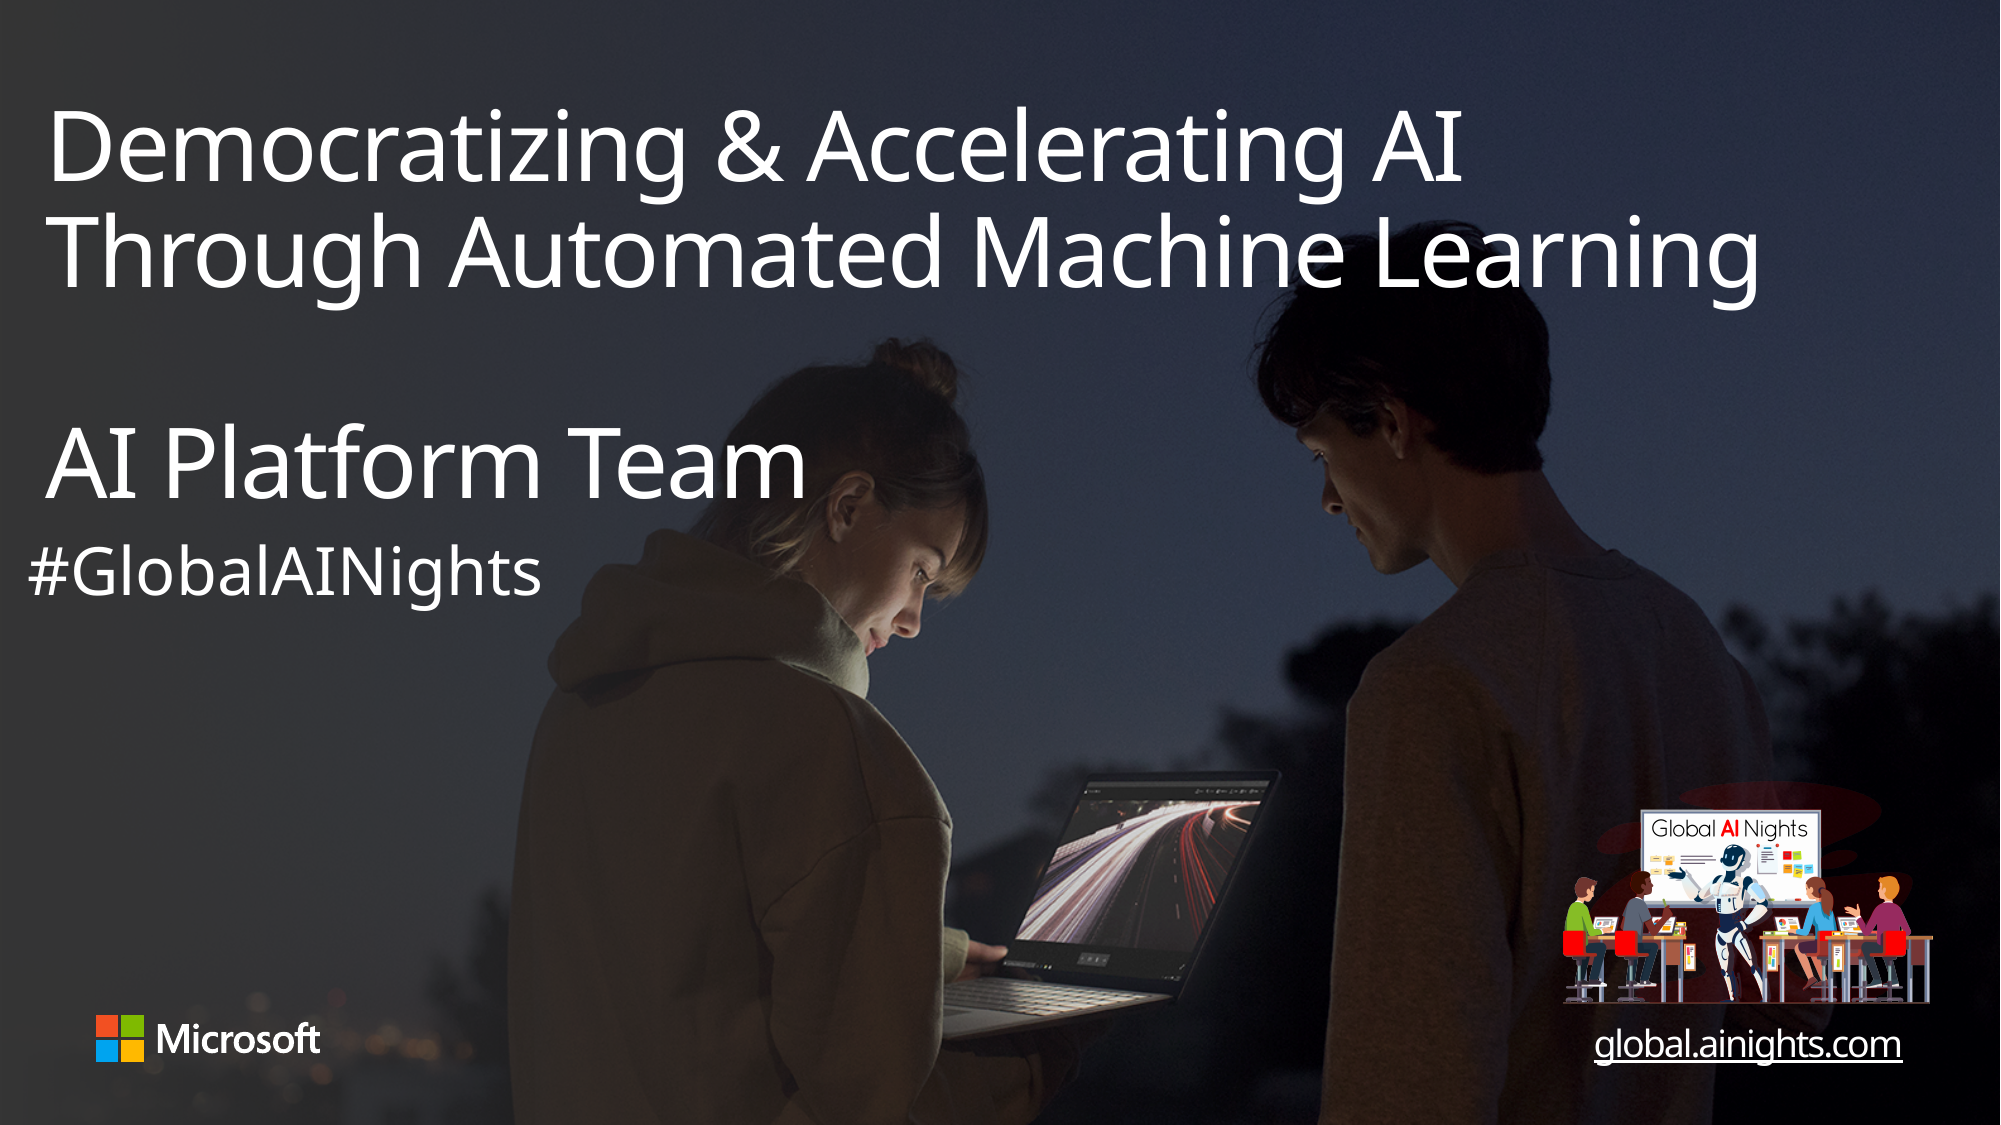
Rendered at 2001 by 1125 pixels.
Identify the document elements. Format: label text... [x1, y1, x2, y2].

text_box #GlobalAINights [12, 521, 559, 617]
text_box Democratizing & Accelerating AI Through Automated Machine Learning AI Platform Team [21, 82, 1882, 824]
picture [925, 0, 2000, 1125]
text_box global.ainights.com [1578, 1012, 1918, 1079]
